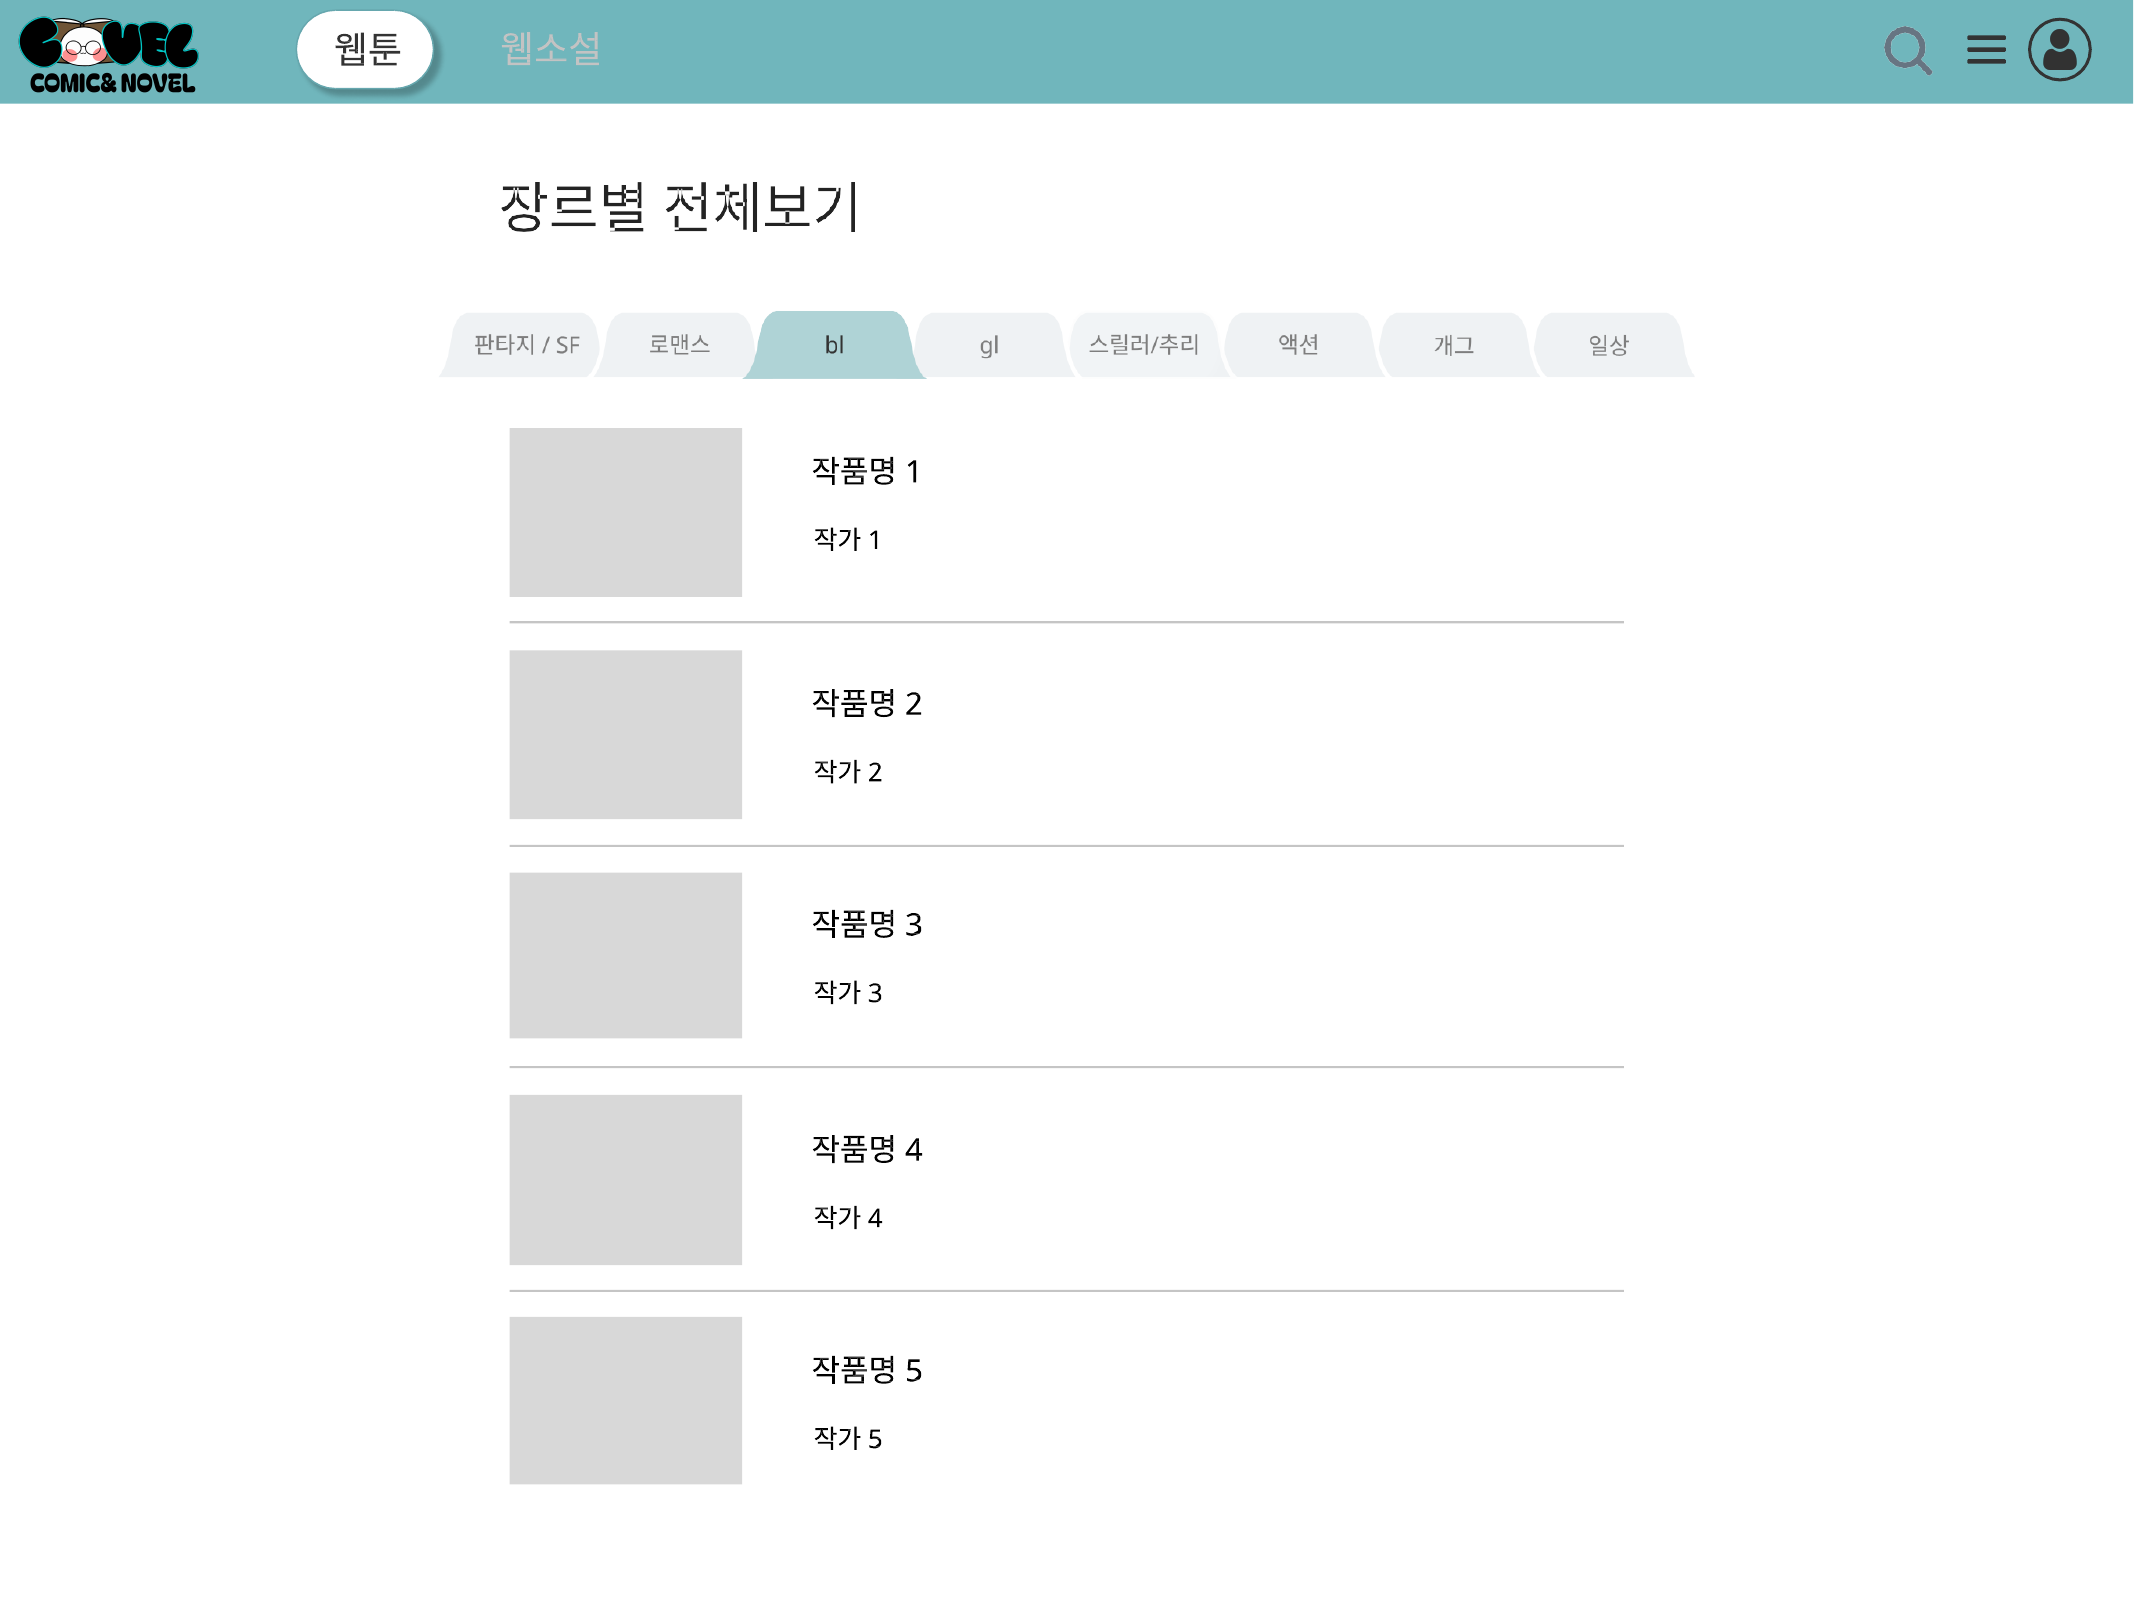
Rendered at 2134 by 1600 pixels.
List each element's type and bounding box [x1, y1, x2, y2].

picture [8, 0, 199, 133]
text_box [812, 1357, 830, 1373]
text_box [817, 759, 837, 784]
text_box [854, 527, 861, 551]
text_box [841, 470, 867, 485]
text_box [817, 996, 834, 1005]
text_box [832, 1355, 839, 1373]
text_box [814, 1207, 829, 1220]
text_box [838, 983, 851, 1000]
text_box [830, 1205, 837, 1220]
text_box [907, 1359, 922, 1382]
text_box [501, 32, 531, 66]
text_box [814, 527, 837, 551]
picture [2039, 29, 2081, 70]
text_box [509, 1094, 743, 1266]
text_box [814, 1426, 837, 1450]
text_box [817, 1221, 834, 1230]
text_box [874, 927, 894, 938]
text_box [838, 1429, 851, 1446]
text_box [0, 0, 6, 104]
text_box [832, 909, 839, 927]
picture [431, 308, 1702, 381]
text_box [869, 762, 882, 782]
text_box [536, 50, 567, 62]
text_box [905, 1138, 923, 1161]
text_box [874, 706, 894, 718]
text_box [816, 1374, 835, 1384]
text_box [816, 928, 835, 938]
text_box [869, 1429, 882, 1449]
text_box [509, 1316, 743, 1485]
text_box [2028, 17, 2092, 70]
text_box [868, 983, 882, 1003]
text_box [812, 911, 830, 927]
text_box [871, 1135, 894, 1152]
text_box [841, 1369, 867, 1384]
text_box [871, 1355, 894, 1384]
text_box [854, 1205, 861, 1230]
text_box [838, 762, 851, 779]
text_box [570, 33, 590, 50]
picture [295, 9, 447, 102]
text_box [816, 1153, 835, 1164]
text_box [1974, 26, 2007, 86]
text_box [812, 691, 830, 706]
text_box [576, 51, 599, 66]
text_box [843, 910, 865, 921]
text_box [874, 474, 894, 485]
text_box [906, 913, 922, 936]
text_box [870, 530, 878, 549]
text_box [509, 428, 743, 597]
text_box [816, 689, 839, 718]
text_box [816, 475, 835, 485]
text_box [841, 702, 867, 717]
text_box [871, 909, 894, 927]
text_box [841, 923, 867, 938]
text_box [812, 458, 830, 474]
text_box [871, 689, 894, 706]
text_box [854, 759, 861, 784]
text_box [906, 692, 922, 715]
text_box [843, 457, 865, 468]
picture [501, 182, 855, 232]
text_box [812, 1137, 830, 1152]
text_box [832, 456, 839, 474]
text_box [843, 1356, 865, 1367]
text_box [868, 1208, 883, 1228]
text_box [838, 1208, 851, 1225]
text_box [843, 690, 865, 701]
text_box [587, 32, 598, 50]
text_box [832, 1135, 839, 1152]
text_box [841, 1148, 867, 1163]
text_box [509, 650, 743, 820]
text_box [907, 460, 917, 483]
text_box [874, 1152, 894, 1163]
text_box [200, 0, 2134, 104]
picture [1884, 26, 1933, 76]
text_box [830, 980, 837, 995]
text_box [537, 34, 565, 51]
text_box [871, 456, 894, 474]
text_box [854, 1426, 861, 1450]
text_box [509, 872, 743, 1039]
text_box [838, 530, 851, 547]
text_box [843, 1135, 865, 1147]
text_box [2045, 78, 2075, 82]
text_box [814, 982, 829, 995]
text_box [814, 761, 829, 774]
text_box [854, 980, 861, 1005]
